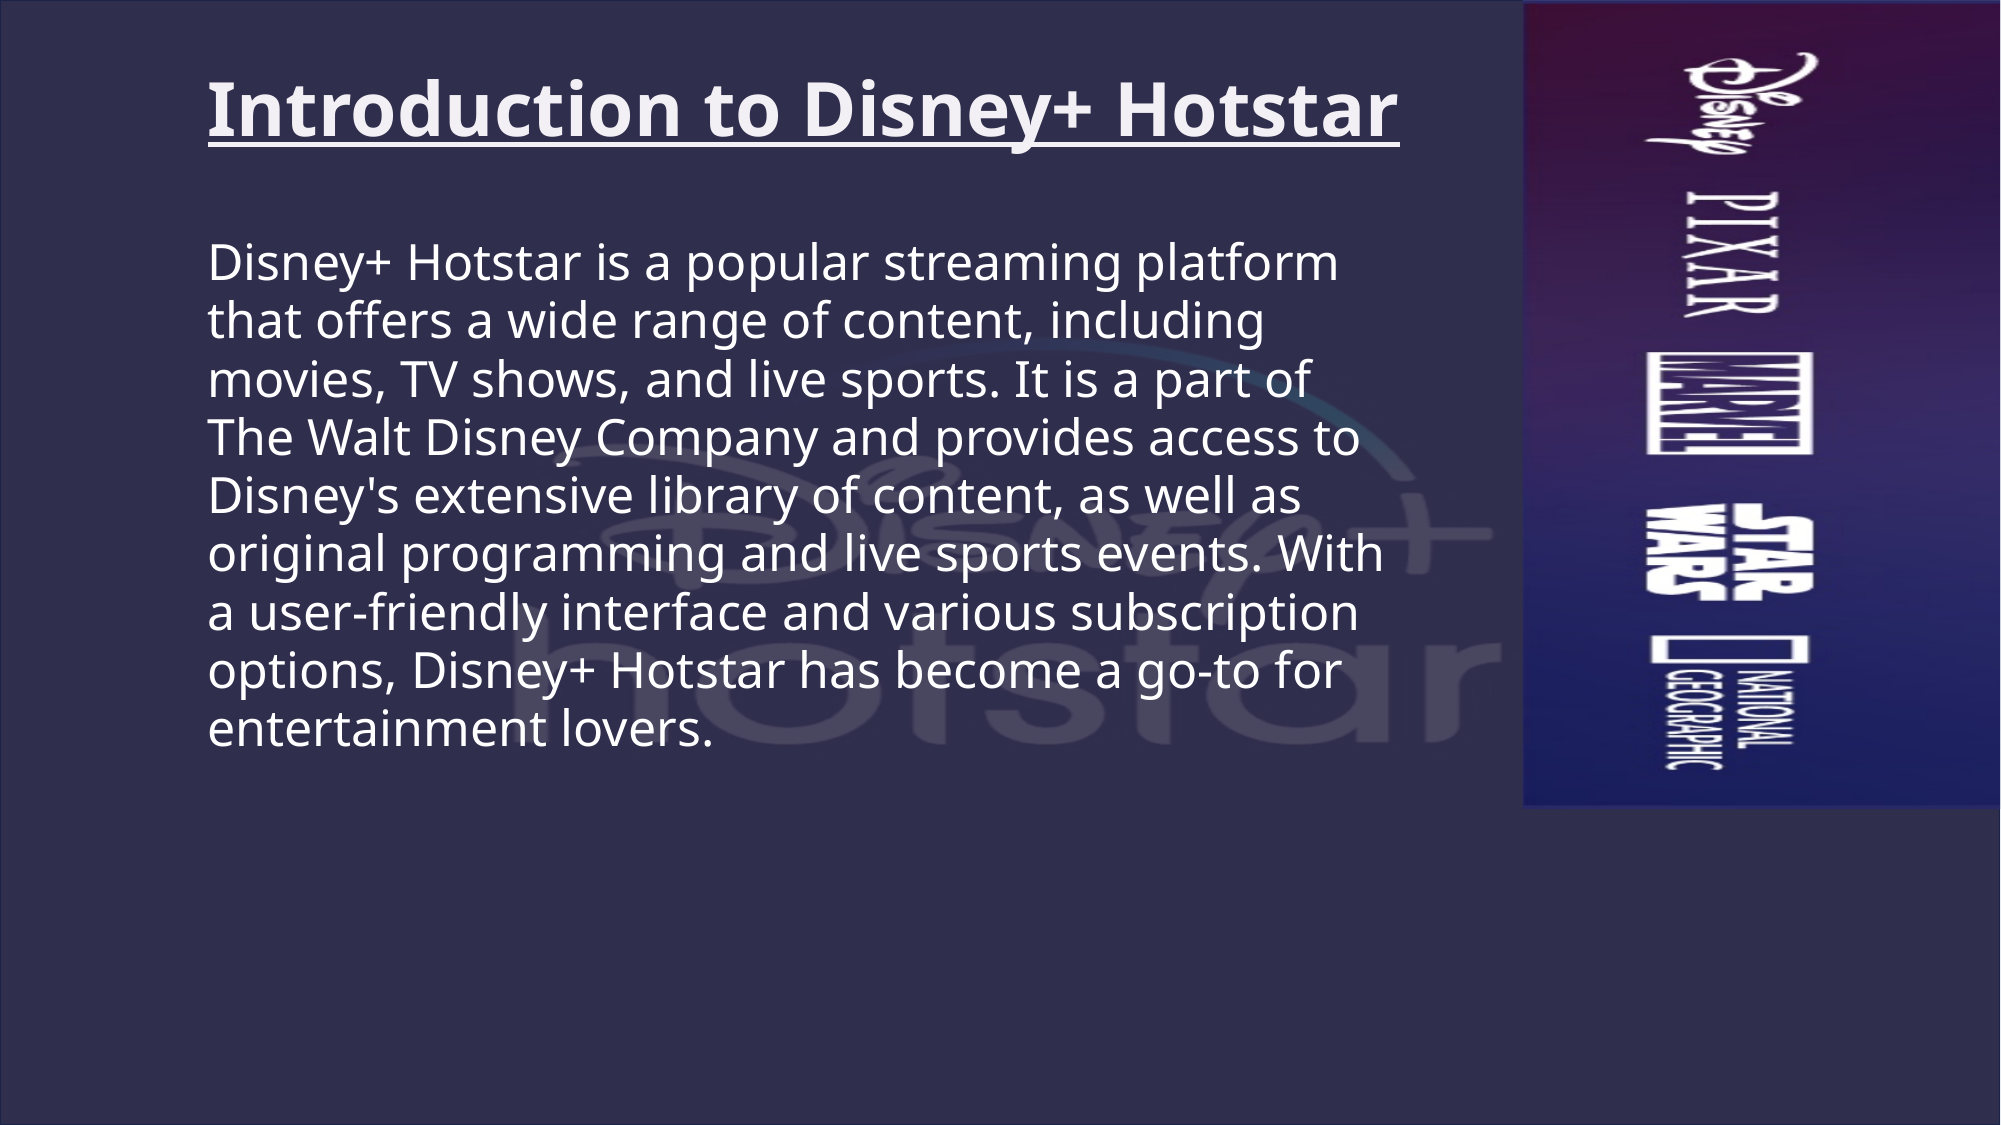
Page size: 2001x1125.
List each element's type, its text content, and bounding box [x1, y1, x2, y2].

text_box Introduction to Disney+ Hotstar [192, 53, 1522, 204]
text_box Disney+ Hotstar is a popular streaming platform that offers a wide range of content, including movies, TV shows, and live sports. It is a part of The Walt Disney Company and provides access to Disney's extensive library of content, as well as original programming and live sports events. With a user-friendly interface and various subscription options, Disney+ Hotstar has become a go-to for entertainment lovers. [192, 224, 1420, 738]
text_box [0, 0, 2000, 1125]
picture [1357, 1, 2001, 808]
